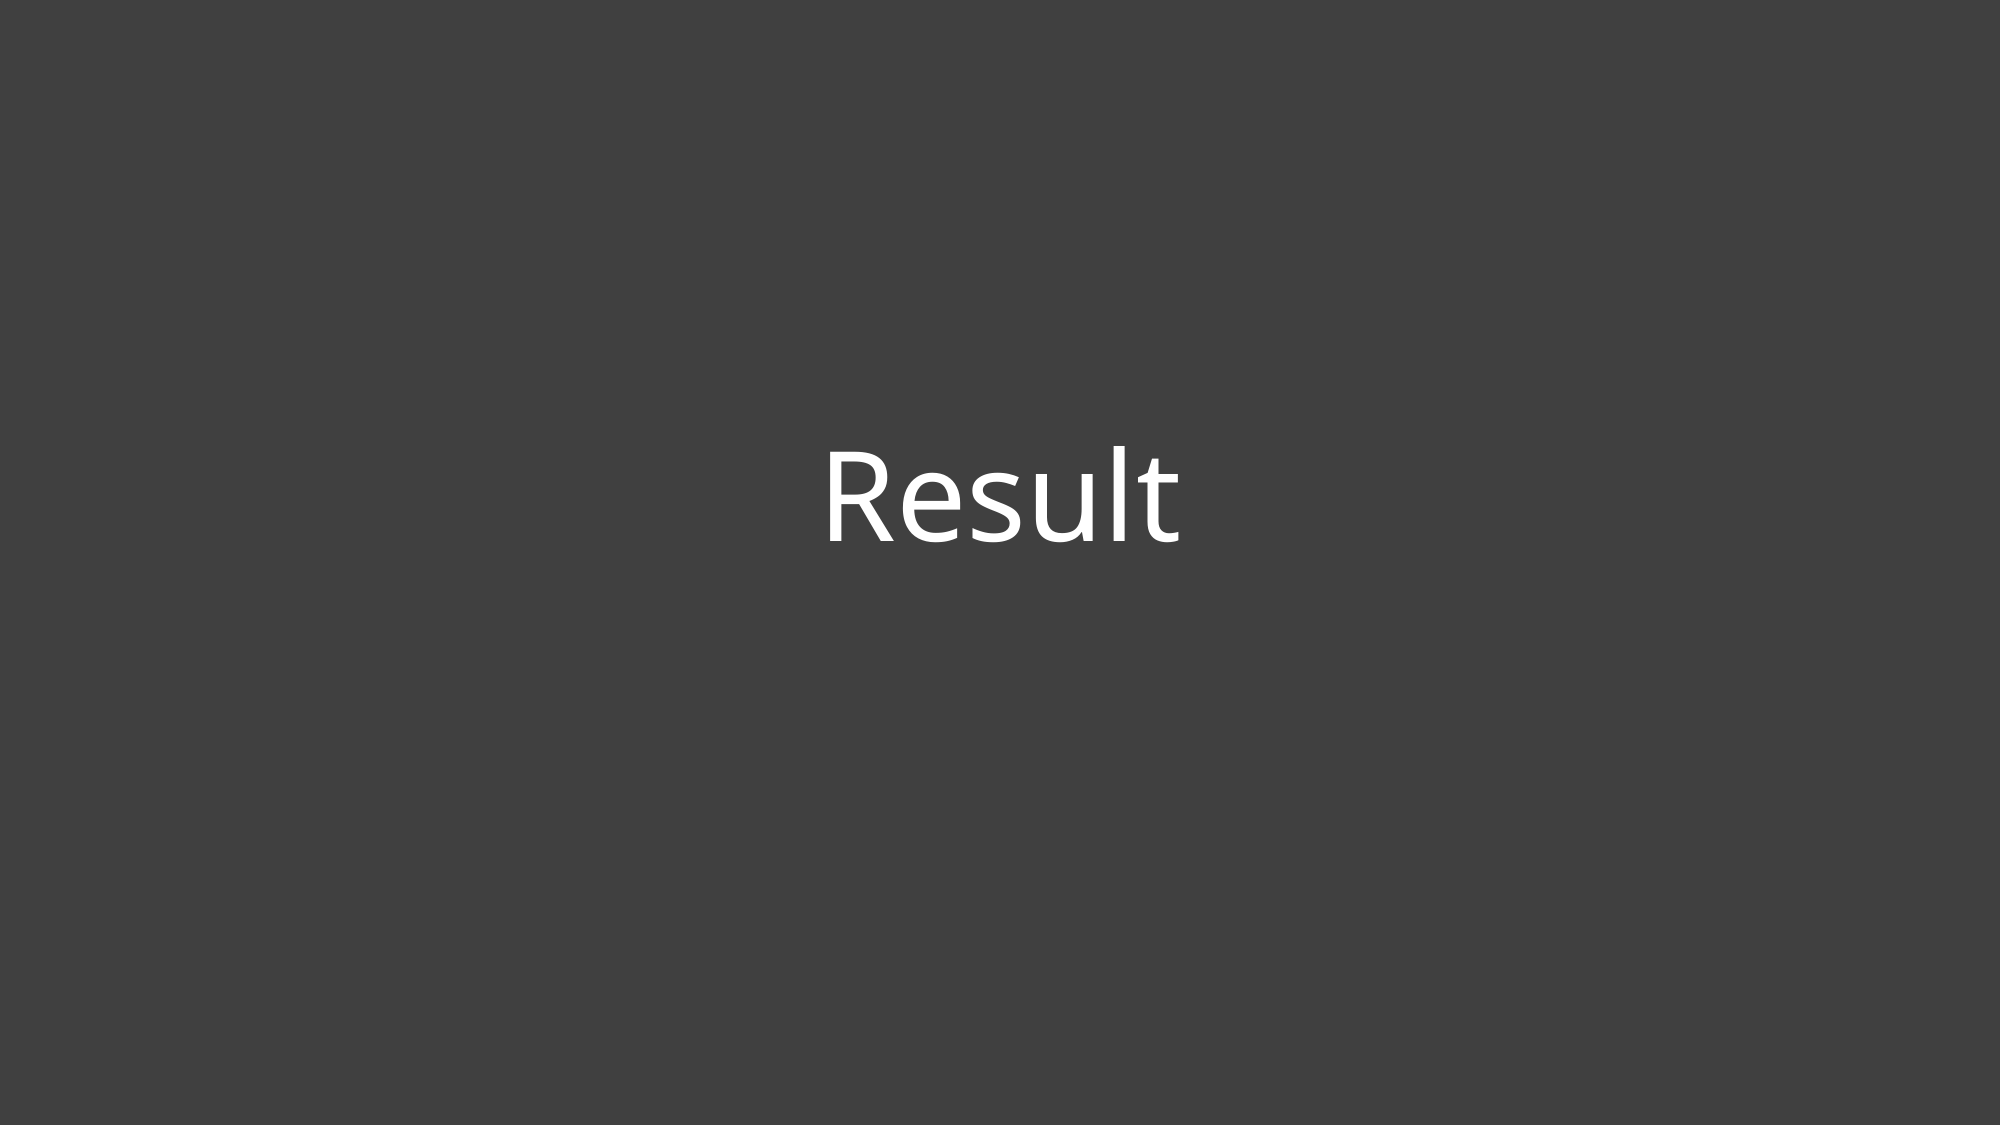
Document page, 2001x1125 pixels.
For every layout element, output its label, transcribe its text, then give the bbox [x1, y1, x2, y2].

title Result [249, 184, 1750, 576]
